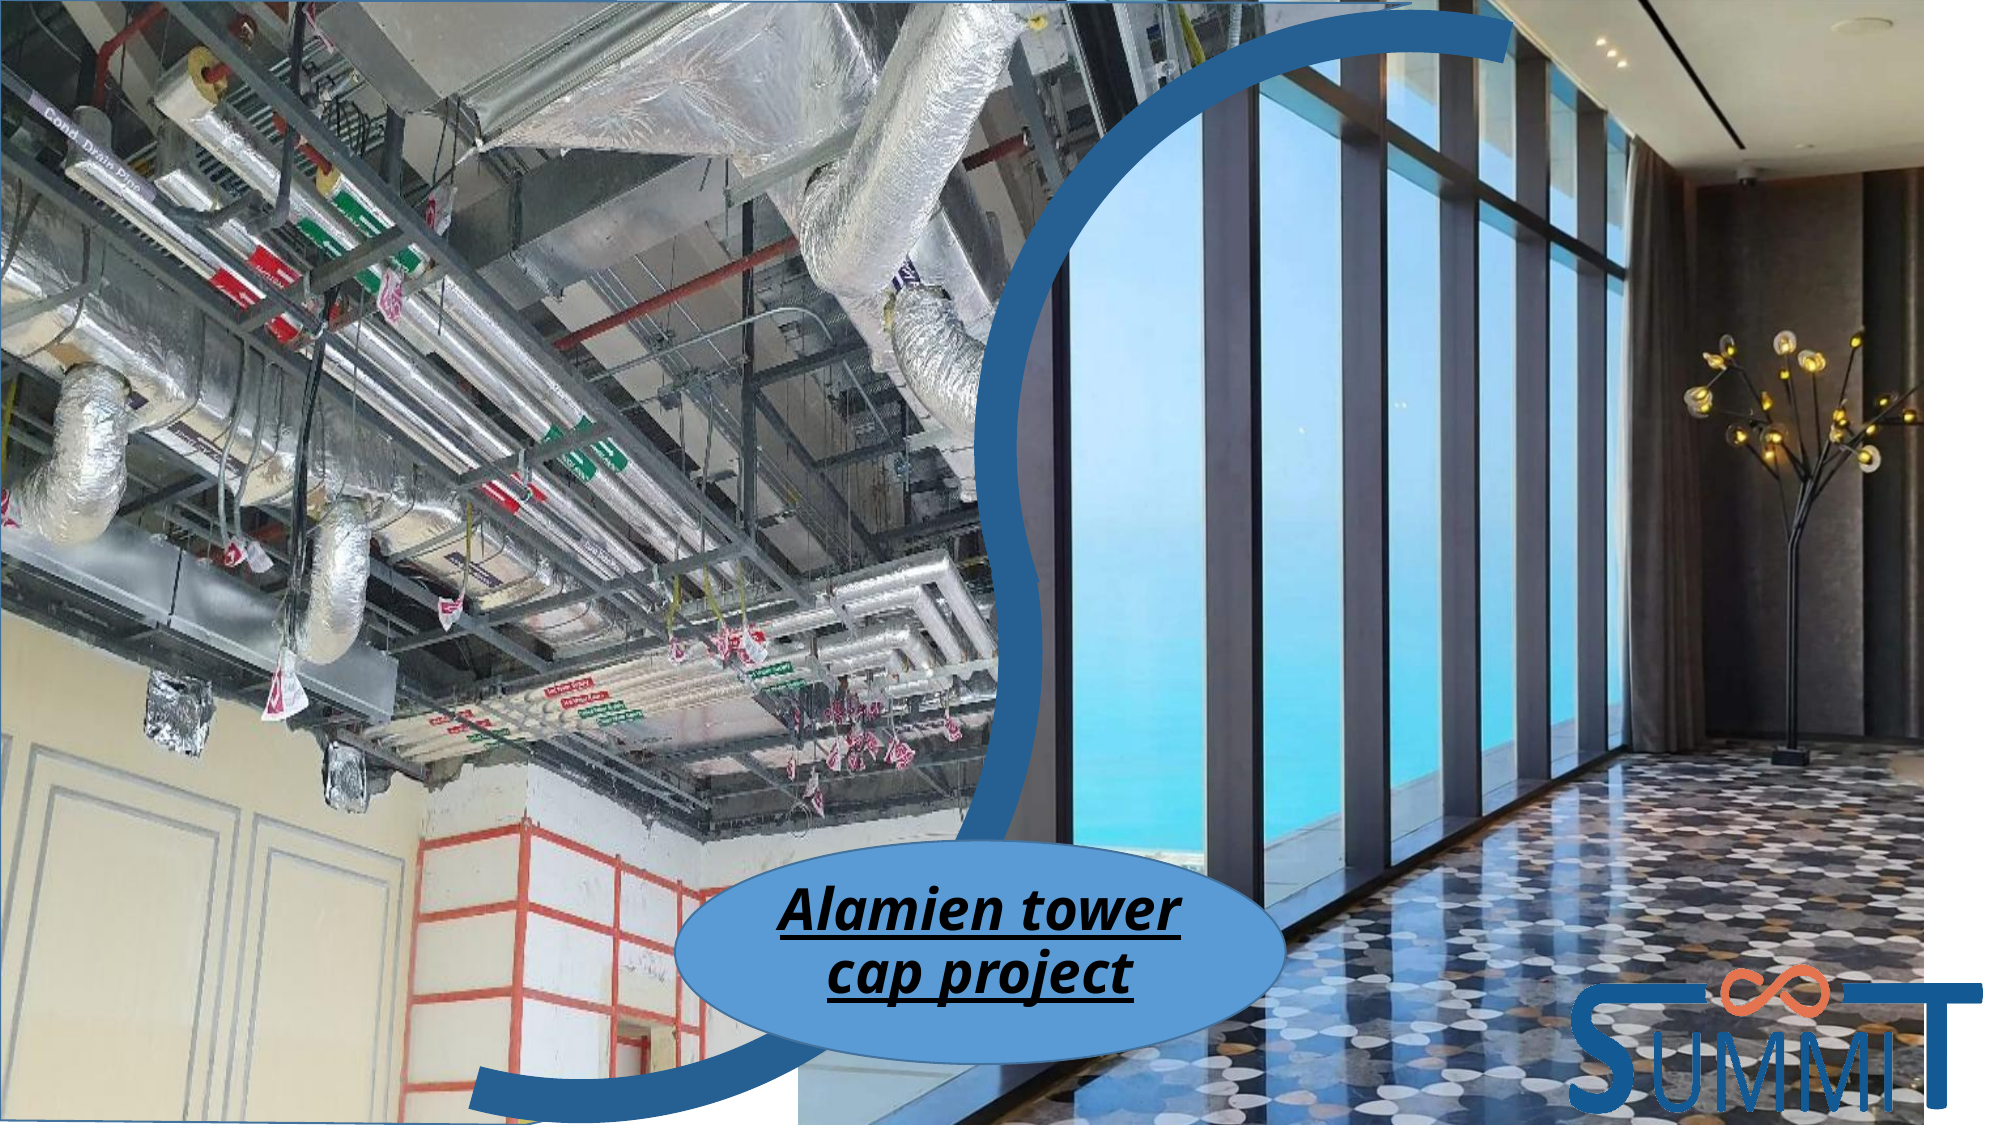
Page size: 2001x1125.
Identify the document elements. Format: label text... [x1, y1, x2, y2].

text_box Alamien tower cap project [673, 861, 798, 1043]
text_box [0, 0, 798, 1125]
picture [798, 0, 1983, 1125]
text_box [467, 1033, 798, 1125]
